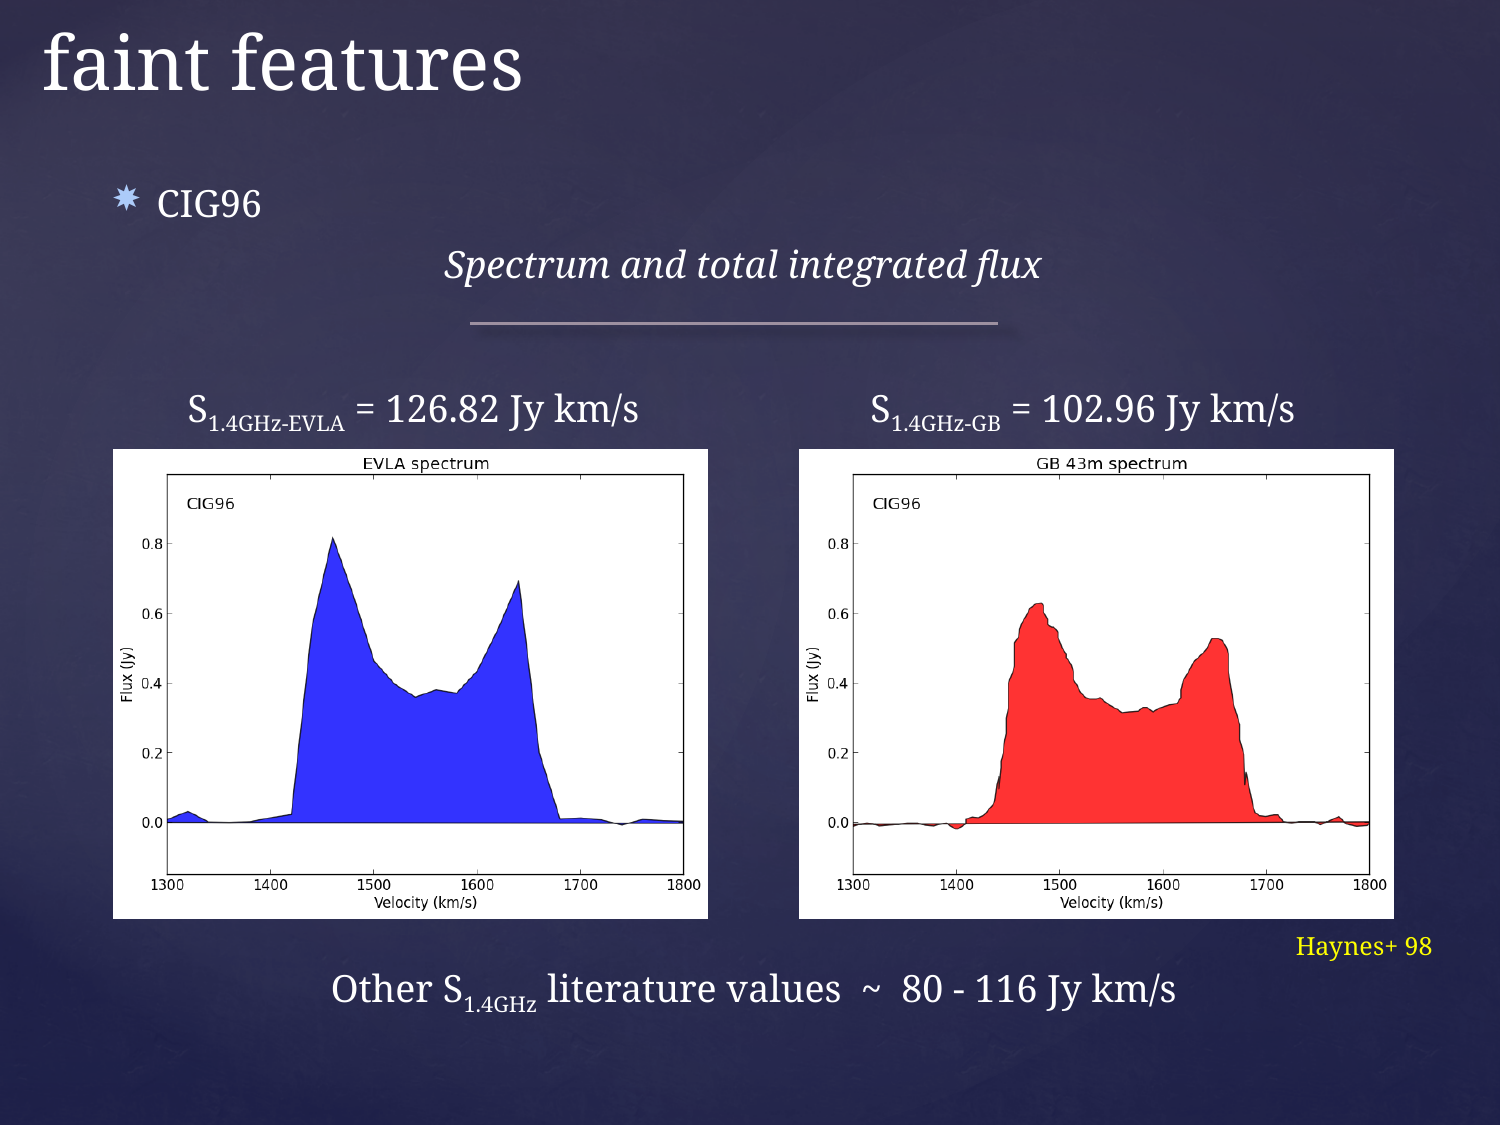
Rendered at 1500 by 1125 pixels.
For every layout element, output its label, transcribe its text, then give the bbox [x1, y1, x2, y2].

text_box S1.4GHz-EVLA = 126.82 Jy km/s [172, 377, 665, 444]
text_box S1.4GHz-GB = 102.96 Jy km/s [855, 377, 1321, 444]
text_box Other S1.4GHz literature values ~ 80 - 116 Jy km/s [316, 958, 1193, 1024]
text_box CIG96 [95, 172, 277, 233]
text_box Haynes+ 98 [1281, 923, 1448, 968]
picture [112, 448, 708, 920]
picture [799, 448, 1395, 920]
text_box Spectrum and total integrated flux [429, 233, 1058, 293]
title faint features [27, 11, 1266, 114]
